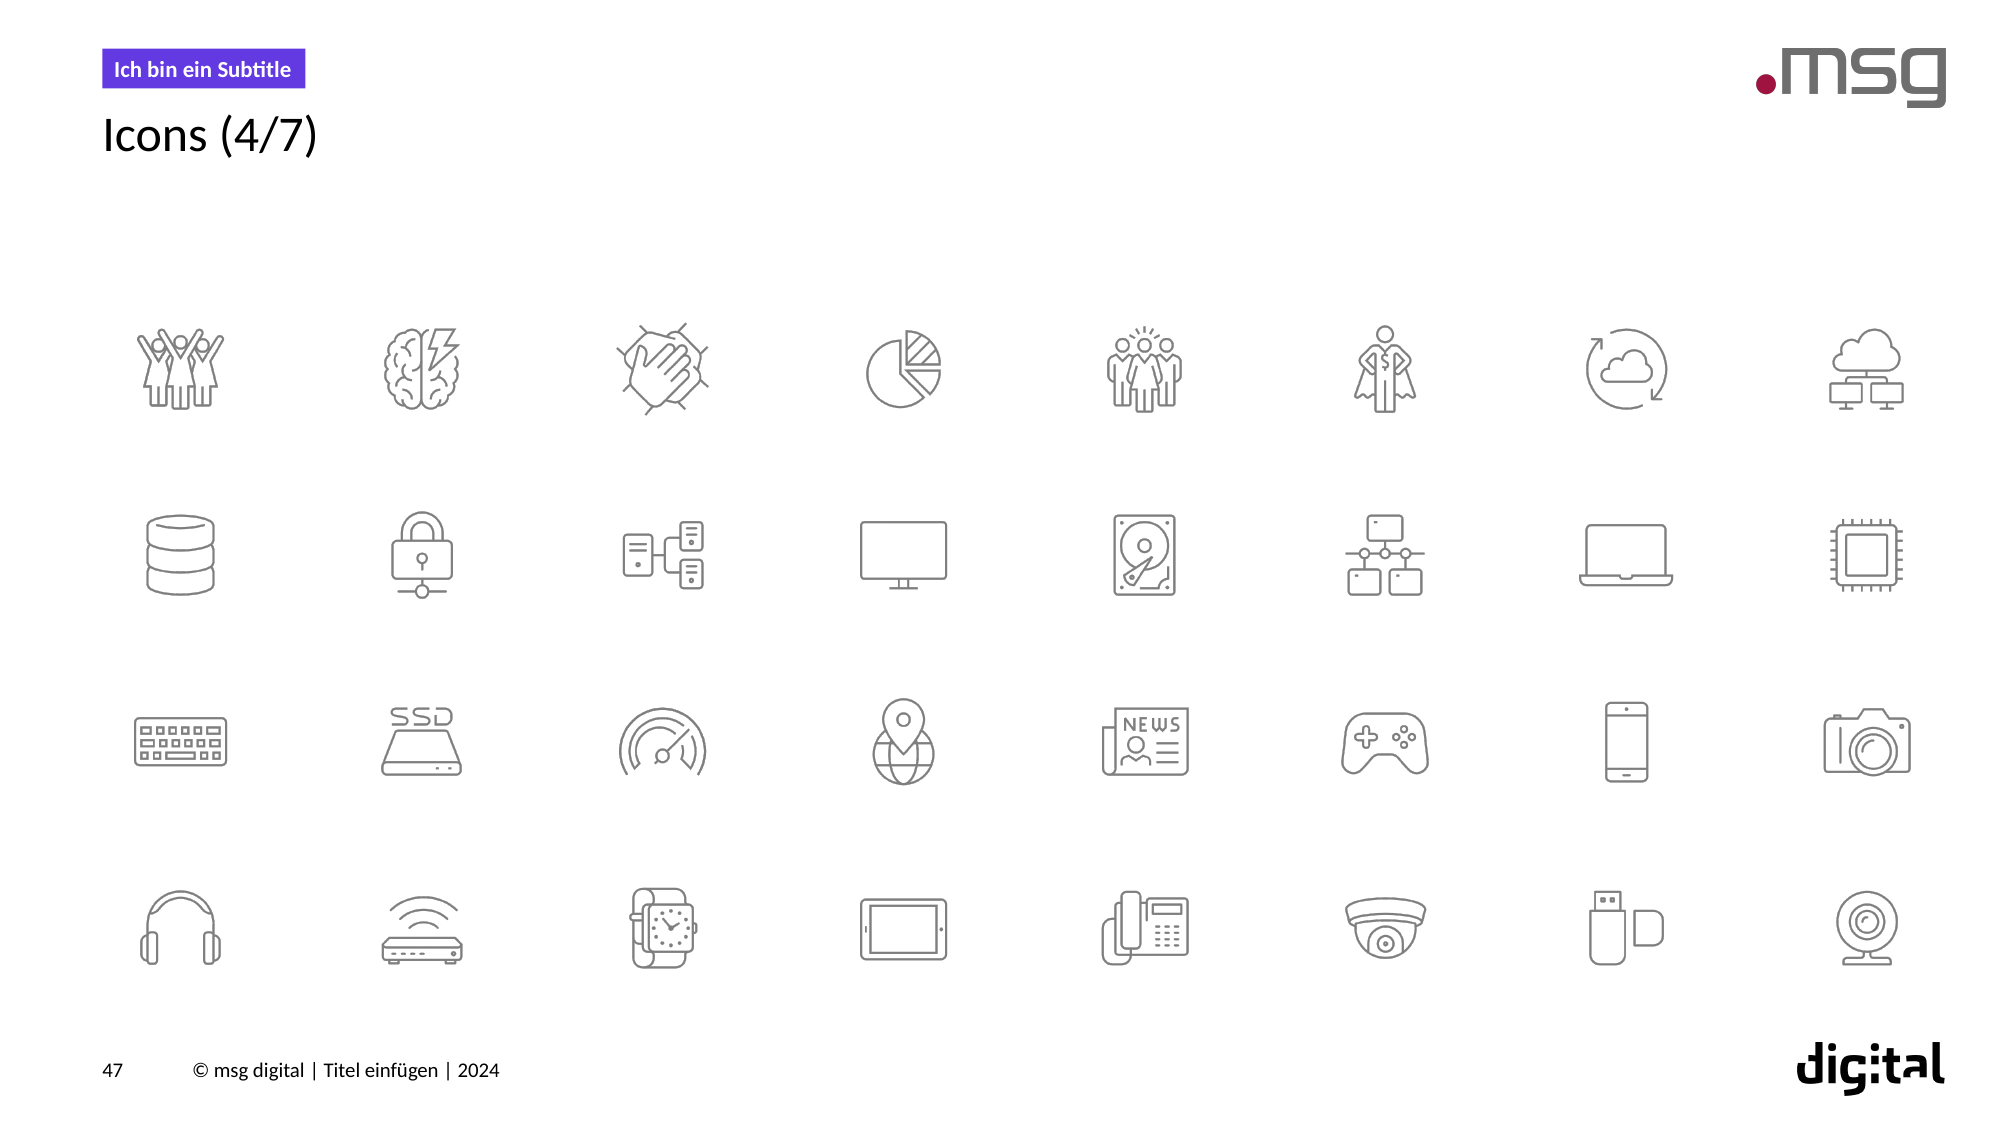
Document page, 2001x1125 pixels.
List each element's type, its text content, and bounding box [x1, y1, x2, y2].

picture [1547, 290, 1705, 448]
picture [1306, 848, 1464, 1006]
picture [583, 848, 741, 1006]
picture [1306, 662, 1464, 820]
picture [342, 290, 500, 448]
picture [1547, 662, 1705, 820]
picture [824, 476, 982, 634]
picture [583, 476, 741, 634]
picture [824, 848, 982, 1006]
list Ich bin ein Subtitle [102, 48, 306, 89]
picture [101, 290, 260, 448]
picture [824, 662, 982, 820]
picture [342, 848, 500, 1006]
picture [1065, 290, 1223, 448]
picture [1797, 1042, 1945, 1096]
picture [342, 476, 500, 634]
picture [1788, 476, 1946, 634]
picture [1788, 290, 1946, 448]
picture [1788, 848, 1946, 1006]
slide_number 47 [102, 1057, 169, 1083]
picture [1306, 290, 1464, 448]
picture [101, 848, 260, 1006]
picture [1547, 848, 1705, 1006]
picture [824, 290, 982, 448]
title Icons (4/7) [102, 101, 1659, 223]
picture [583, 662, 741, 820]
picture [1306, 476, 1464, 634]
picture [1065, 662, 1223, 820]
picture [1547, 476, 1705, 634]
picture [1065, 848, 1223, 1006]
picture [101, 476, 260, 634]
picture [342, 662, 500, 820]
footer © msg digital | Titel einfügen | 2024 [192, 1057, 1000, 1083]
picture [101, 662, 260, 820]
picture [1065, 476, 1223, 634]
picture [1756, 48, 1946, 108]
picture [1788, 662, 1946, 820]
picture [583, 290, 741, 448]
